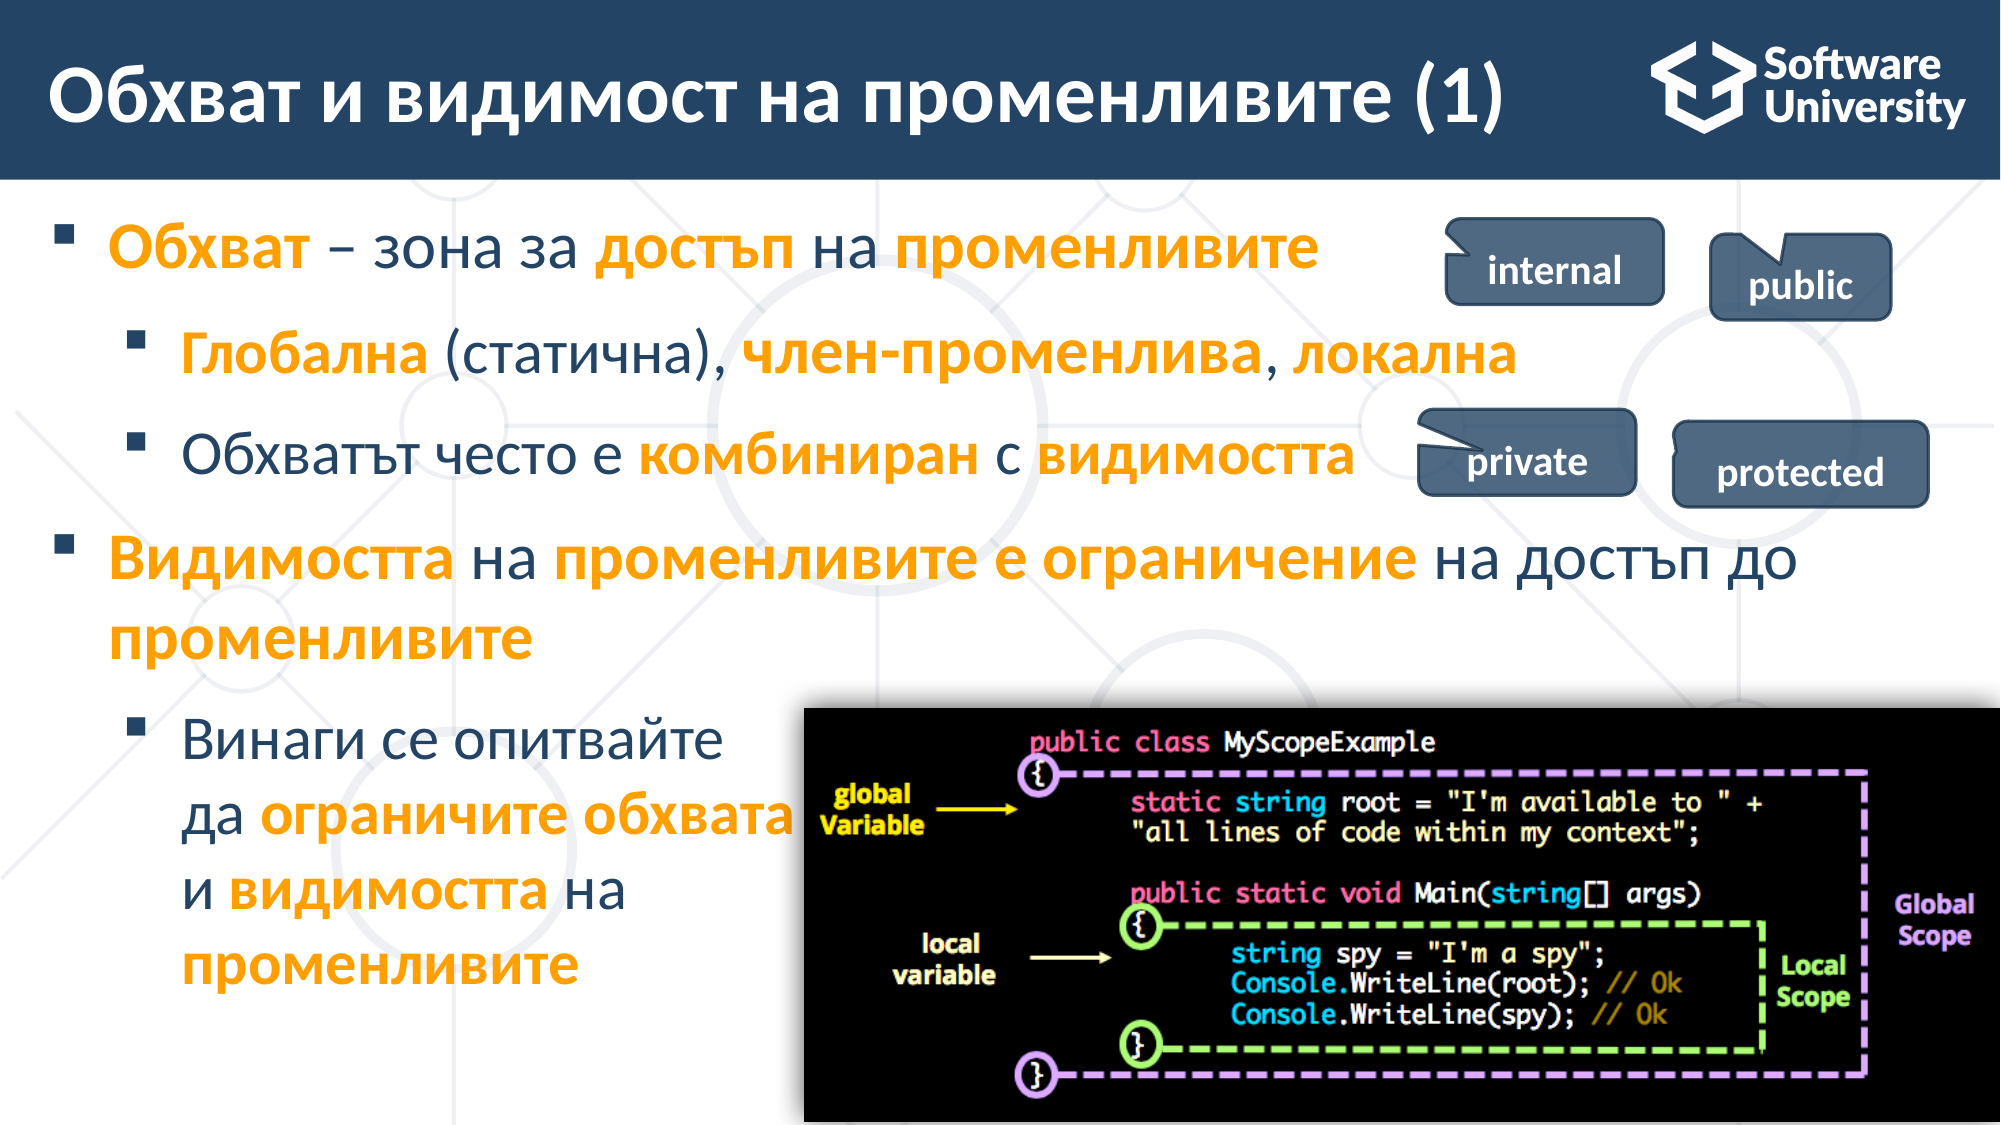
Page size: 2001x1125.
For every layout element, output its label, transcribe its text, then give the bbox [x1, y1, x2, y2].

text_box protected [1673, 421, 1929, 508]
picture [804, 707, 2000, 1122]
picture [1651, 41, 1966, 134]
title Обхват и видимост на променливите (1) [31, 16, 1625, 162]
list Обхват – зона за достъп на променливите Глобална (статична), член-променлива, локална Обхватът често е комбиниран с видимостта Видимостта на променливите е ограничение на достъп до променливите Винаги се опитвайте да ограничите обхвата и видимостта на променливите [31, 196, 1910, 1109]
text_box private [1418, 409, 1636, 496]
text_box internal [1446, 218, 1664, 305]
text_box public [1710, 234, 1892, 321]
